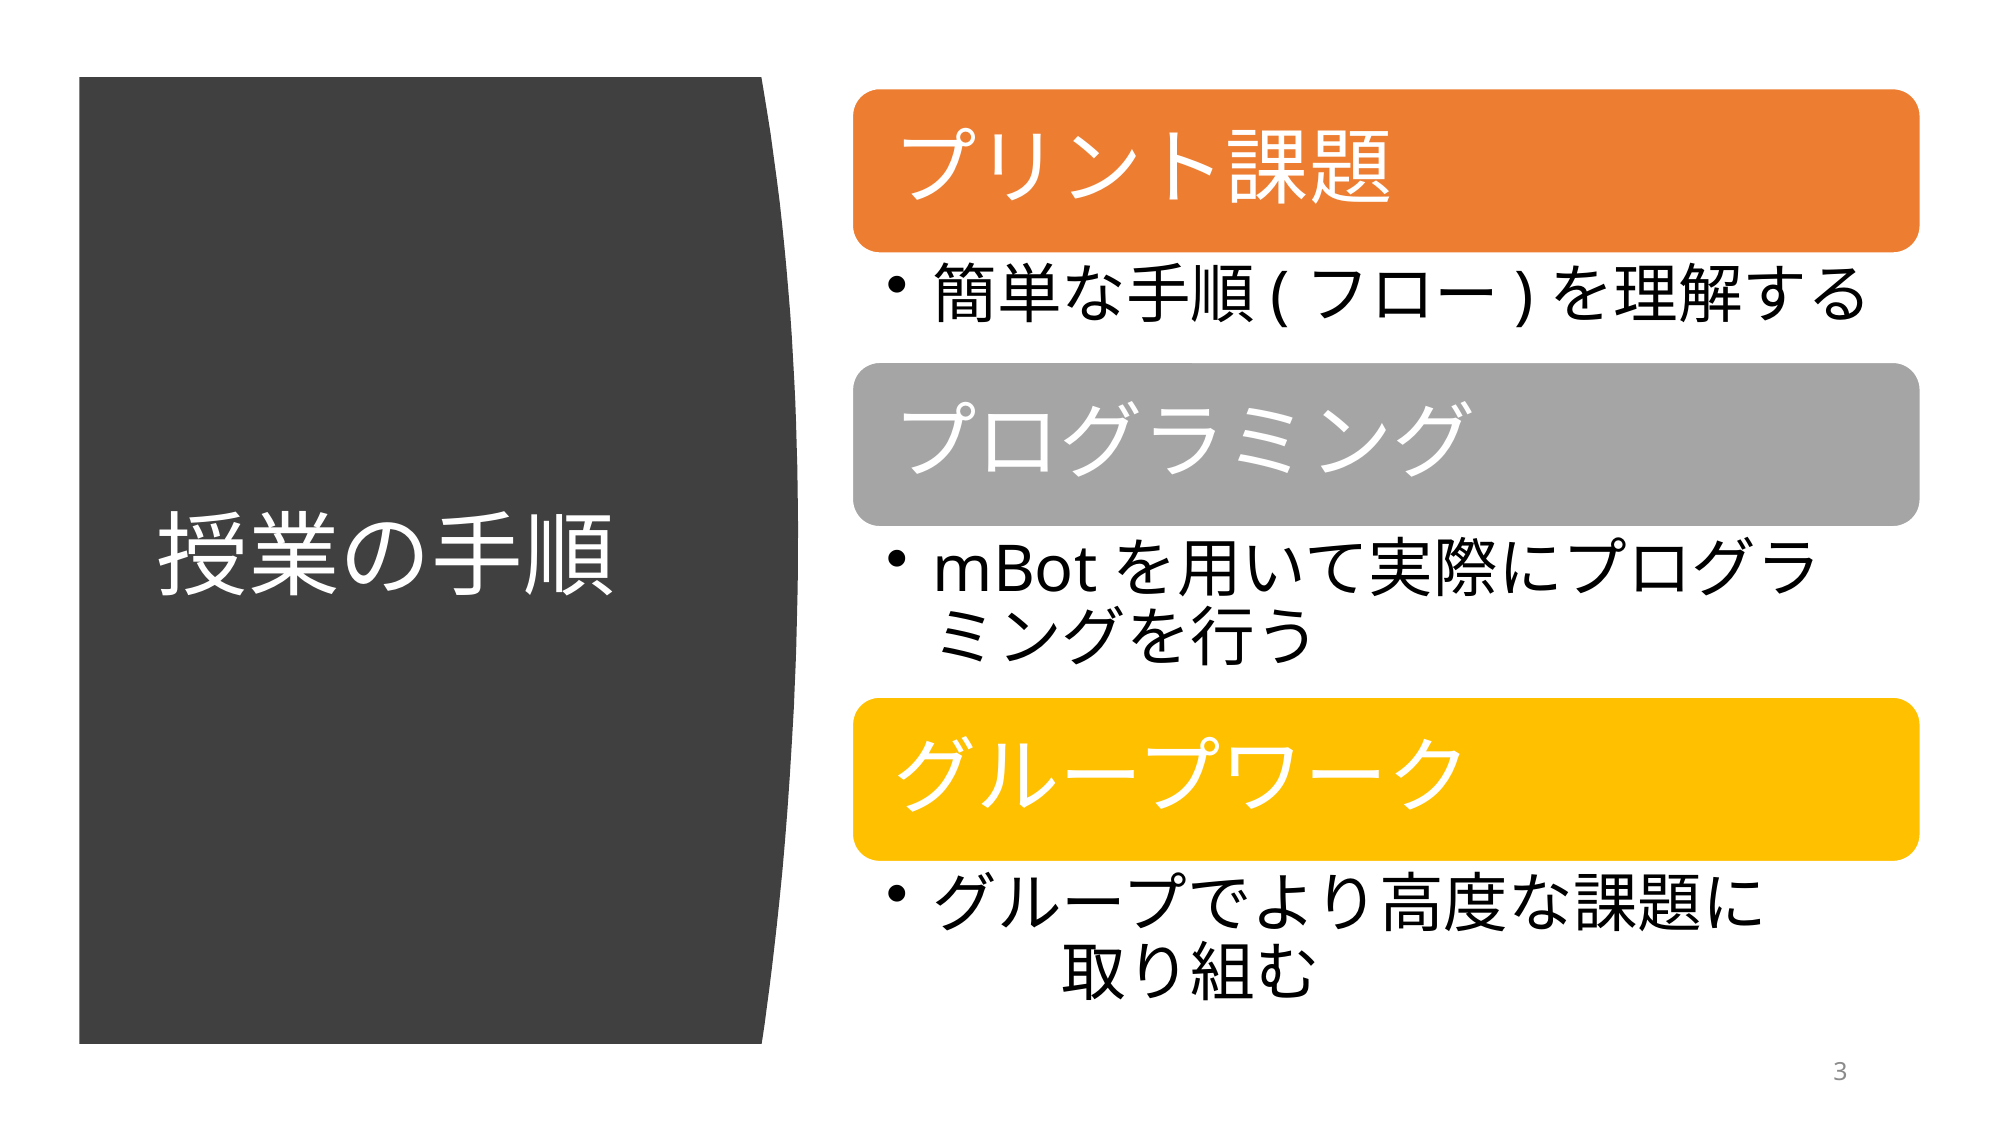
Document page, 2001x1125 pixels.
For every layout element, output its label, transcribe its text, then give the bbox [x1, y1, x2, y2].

title 授業の手順 [141, 166, 702, 953]
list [852, 77, 1921, 1043]
slide_number 2 [1412, 1043, 1863, 1103]
text_box [78, 76, 800, 1045]
